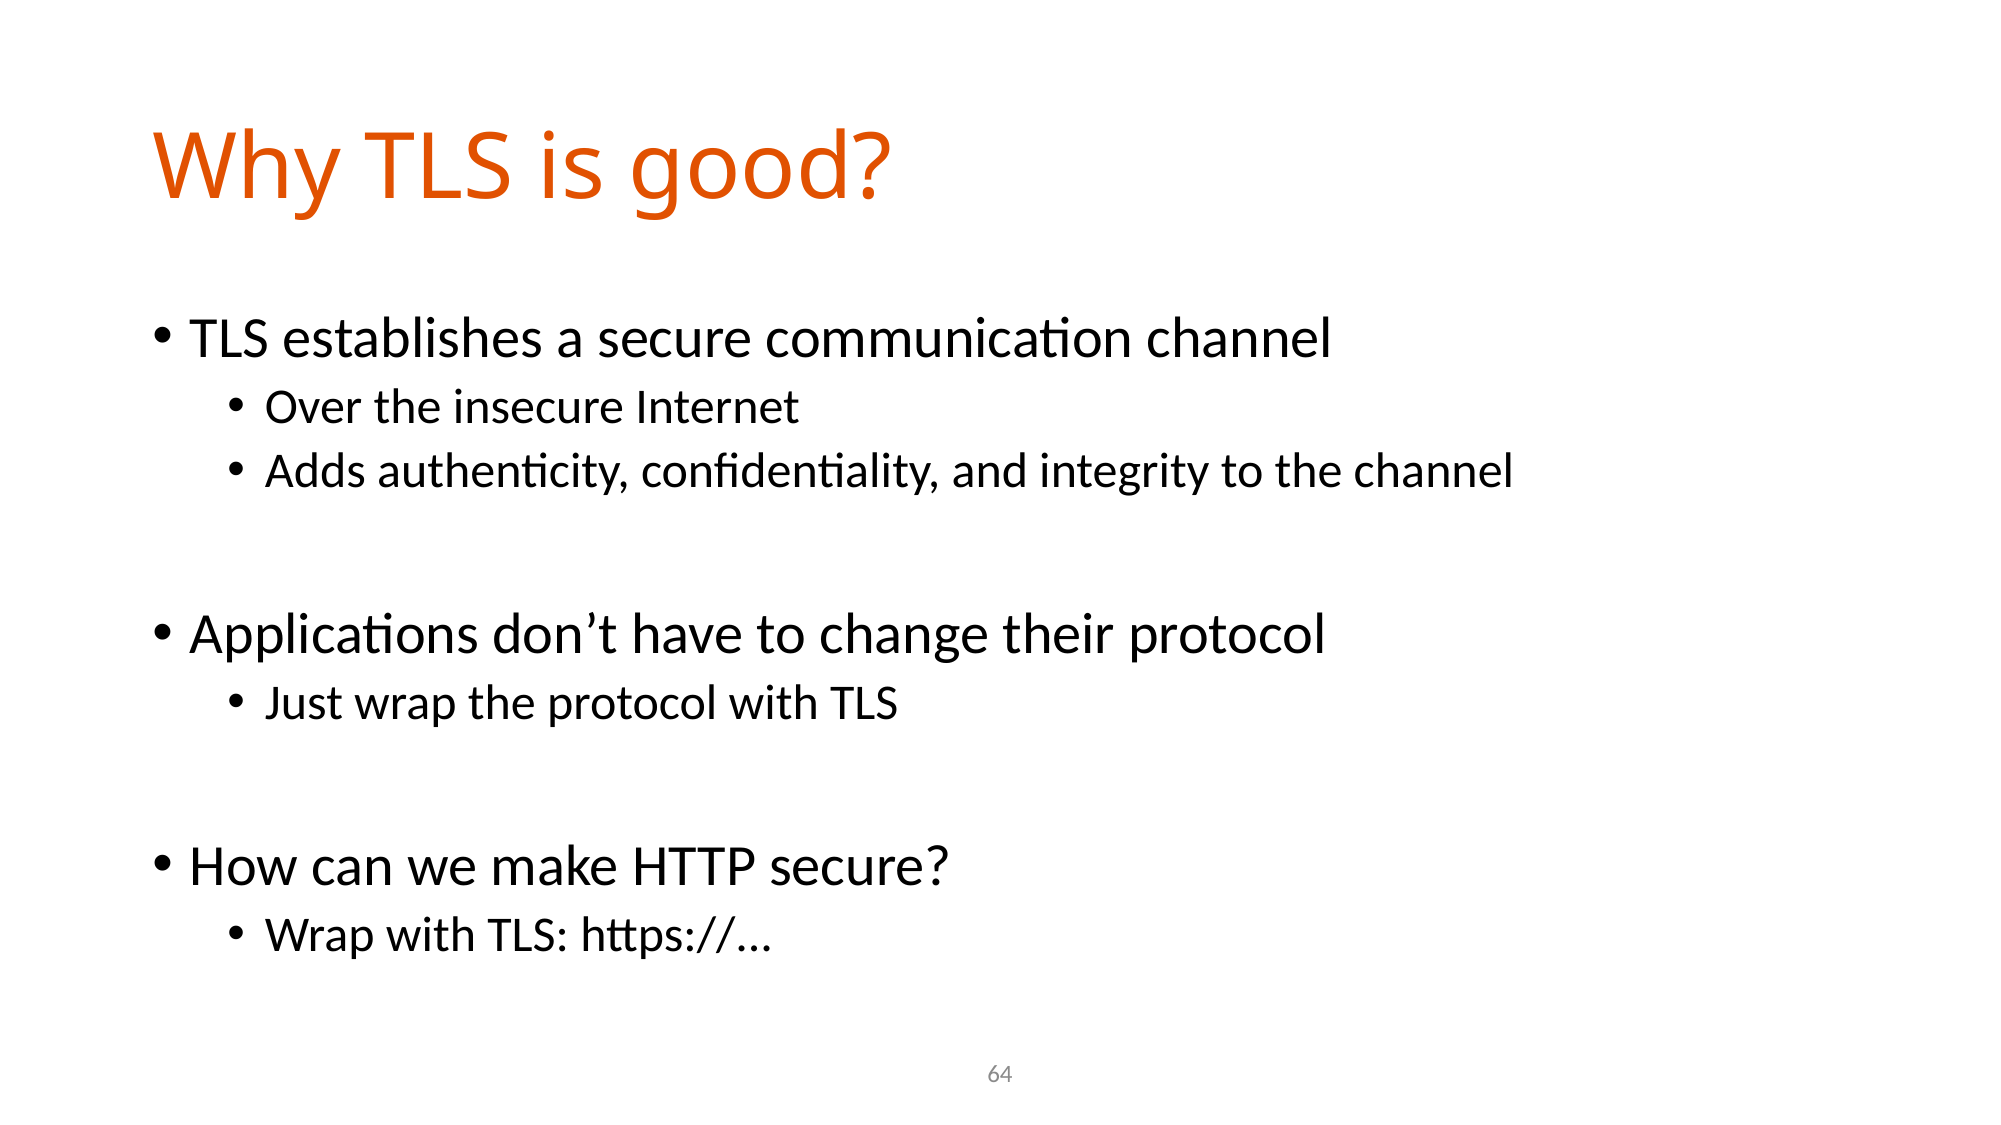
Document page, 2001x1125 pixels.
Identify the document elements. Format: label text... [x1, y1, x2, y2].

title Why TLS is good? [137, 59, 1863, 278]
list TLS establishes a secure communication channel Over the insecure Internet Adds authenticity, confidentiality, and integrity to the channel Applications don’t have to change their protocol Just wrap the protocol with TLS How can we make HTTP secure? Wrap with TLS: https://... [137, 299, 1863, 1014]
slide_number 64 [774, 1042, 1225, 1103]
